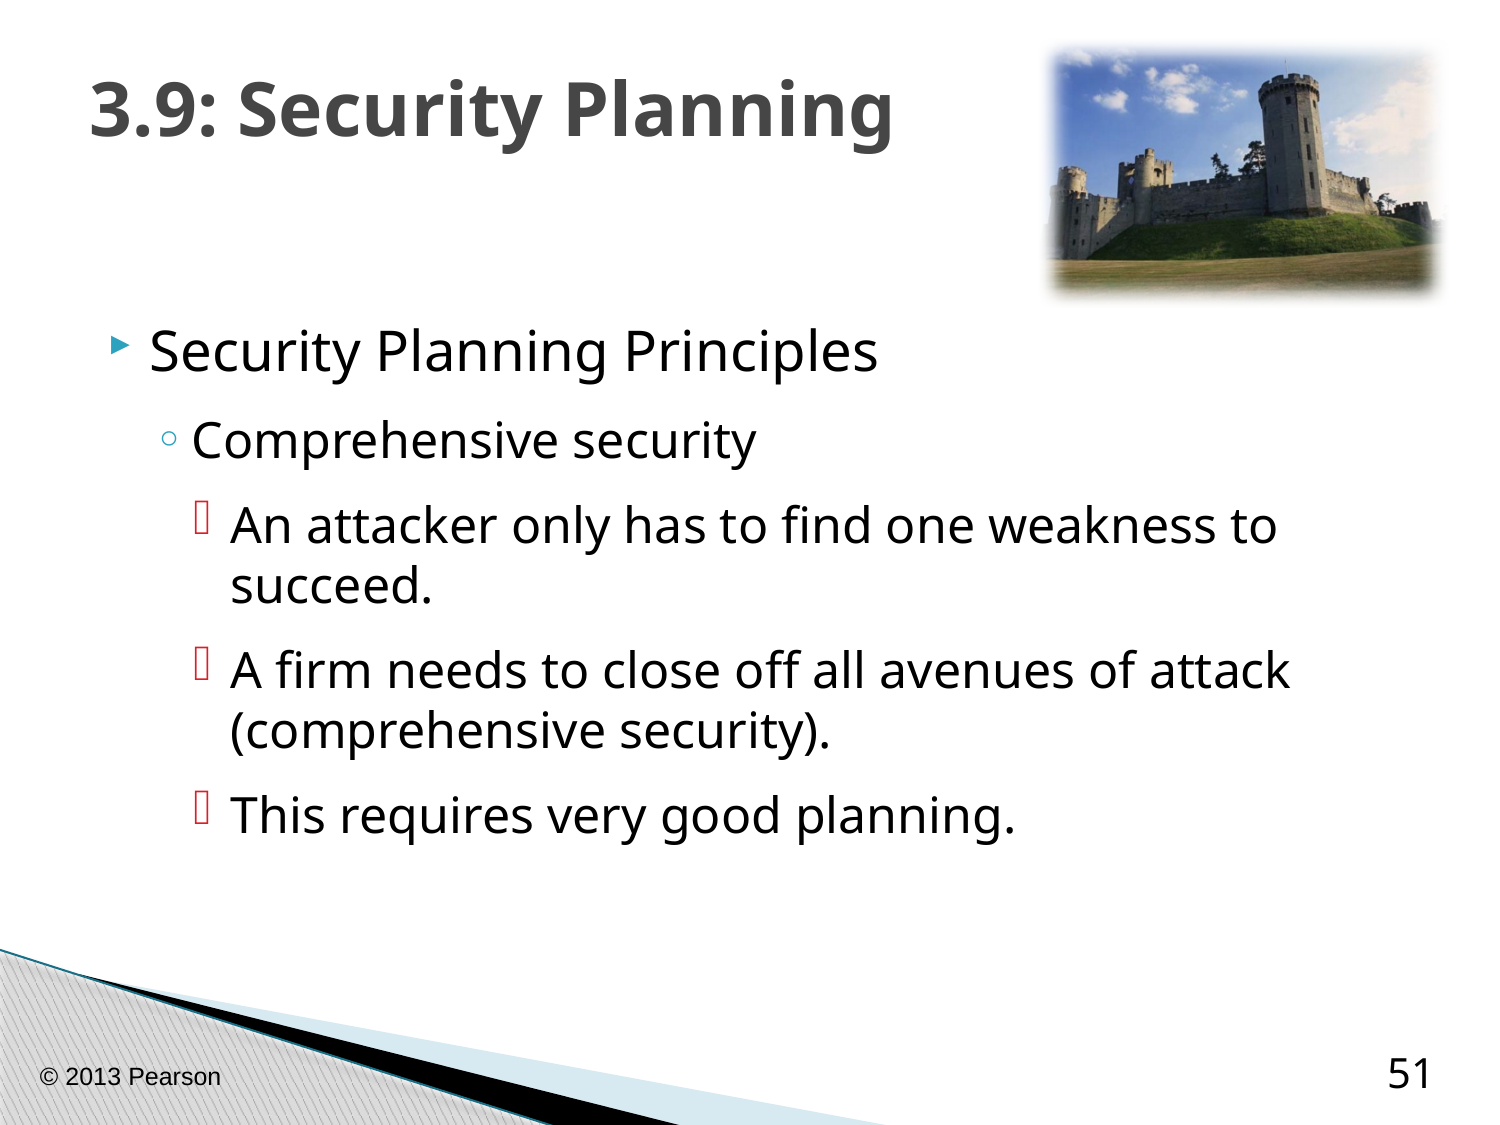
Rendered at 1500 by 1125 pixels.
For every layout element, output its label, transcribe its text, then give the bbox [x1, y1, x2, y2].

slide_number 51 [1325, 1051, 1450, 1112]
footer © 2013 Pearson [24, 1050, 238, 1098]
title 3.9: Security Planning [75, 12, 1425, 200]
list Security Planning Principles Comprehensive security An attacker only has to find one weakness to succeed. A firm needs to close off all avenues of attack (comprehensive security). This requires very good planning. [74, 307, 1426, 995]
picture [1037, 37, 1450, 309]
